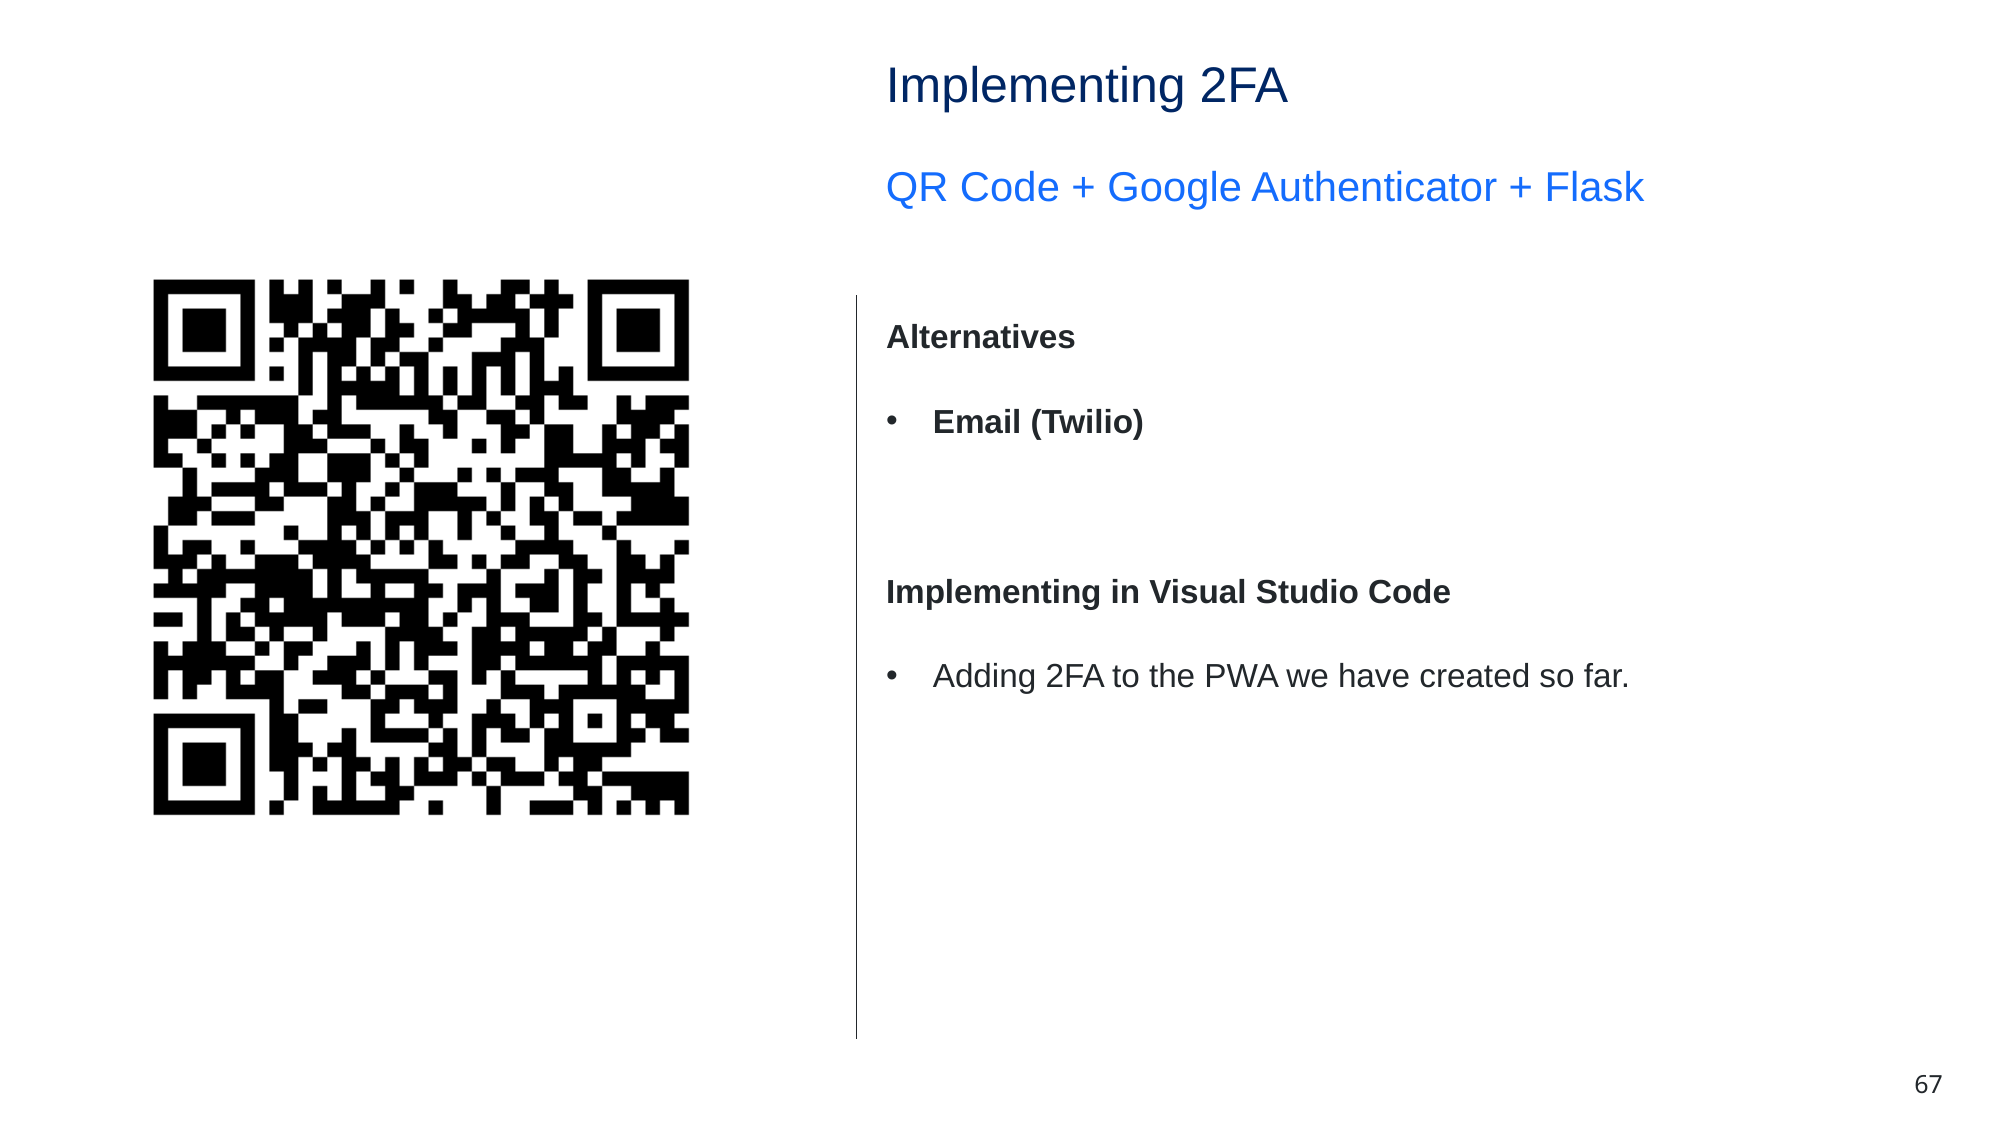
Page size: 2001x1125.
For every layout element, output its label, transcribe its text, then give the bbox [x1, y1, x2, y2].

list QR Code + Google Authenticator + Flask [885, 161, 1937, 210]
picture [96, 105, 747, 990]
list Alternatives Email (Twilio) Implementing in Visual Studio Code Adding 2FA to the PWA we have created so far. [885, 295, 1937, 1040]
slide_number 67 [1824, 1068, 1943, 1099]
title Implementing 2FA [885, 59, 1937, 150]
